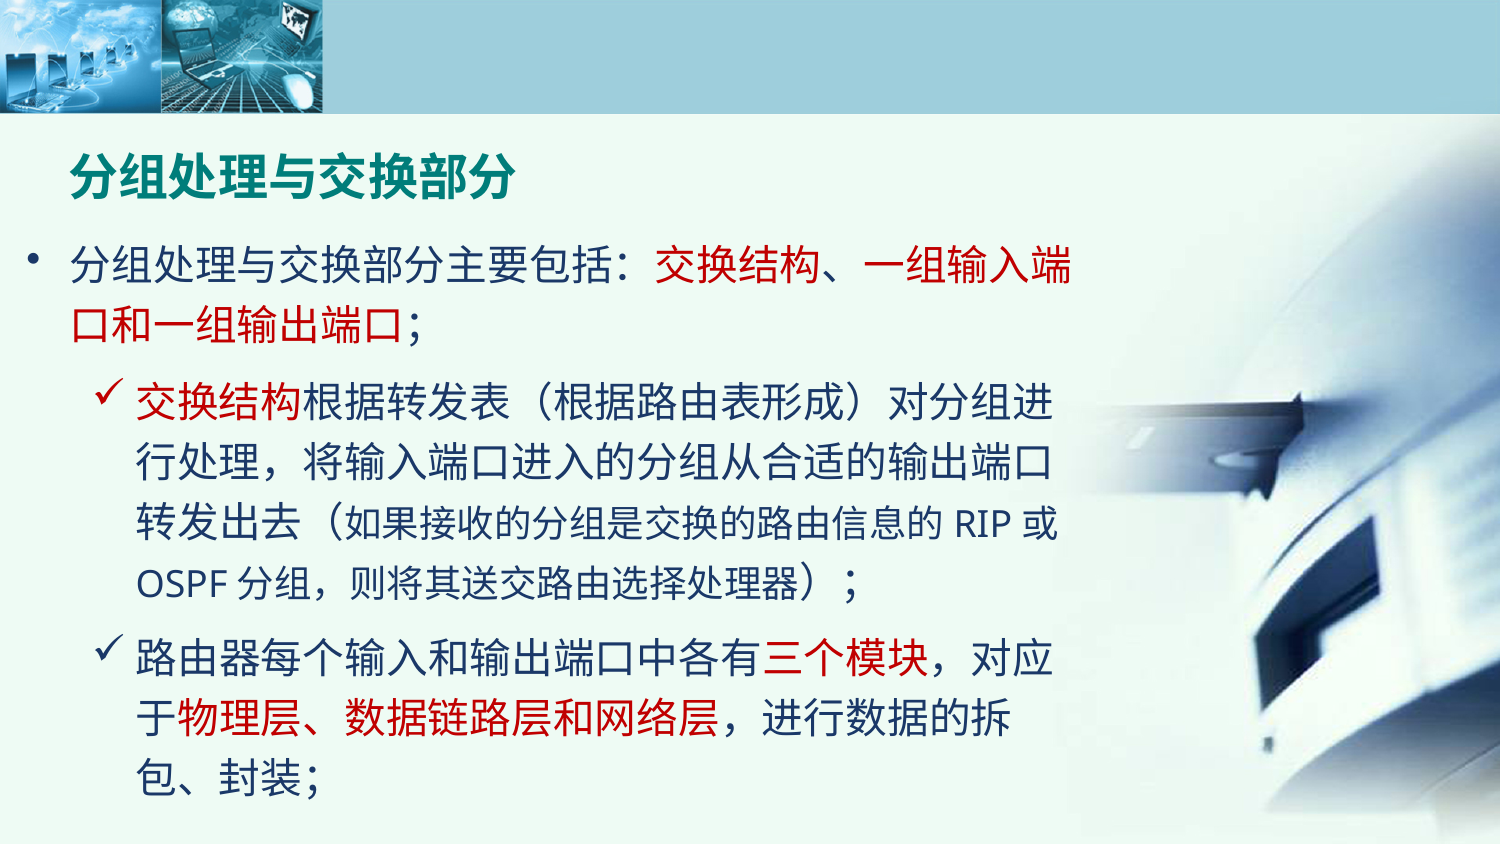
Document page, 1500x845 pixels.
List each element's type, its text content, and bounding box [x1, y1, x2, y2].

picture [0, 0, 1500, 844]
list 分组处理与交换部分主要包括：交换结构、一组输入端口和一组输出端口； 交换结构根据转发表（根据路由表形成）对分组进行处理，将输入端口进入的分组从合适的输出端口转发出去（如果接收的分组是交换的路由信息的RIP或OSPF分组，则将其送交路由选择处理器）； 路由器每个输入和输出端口中各有三个模块，对应于物理层、数据链路层和网络层，进行数据的拆包、封装； [11, 220, 1111, 813]
title 分组处理与交换部分 [52, 138, 1069, 214]
